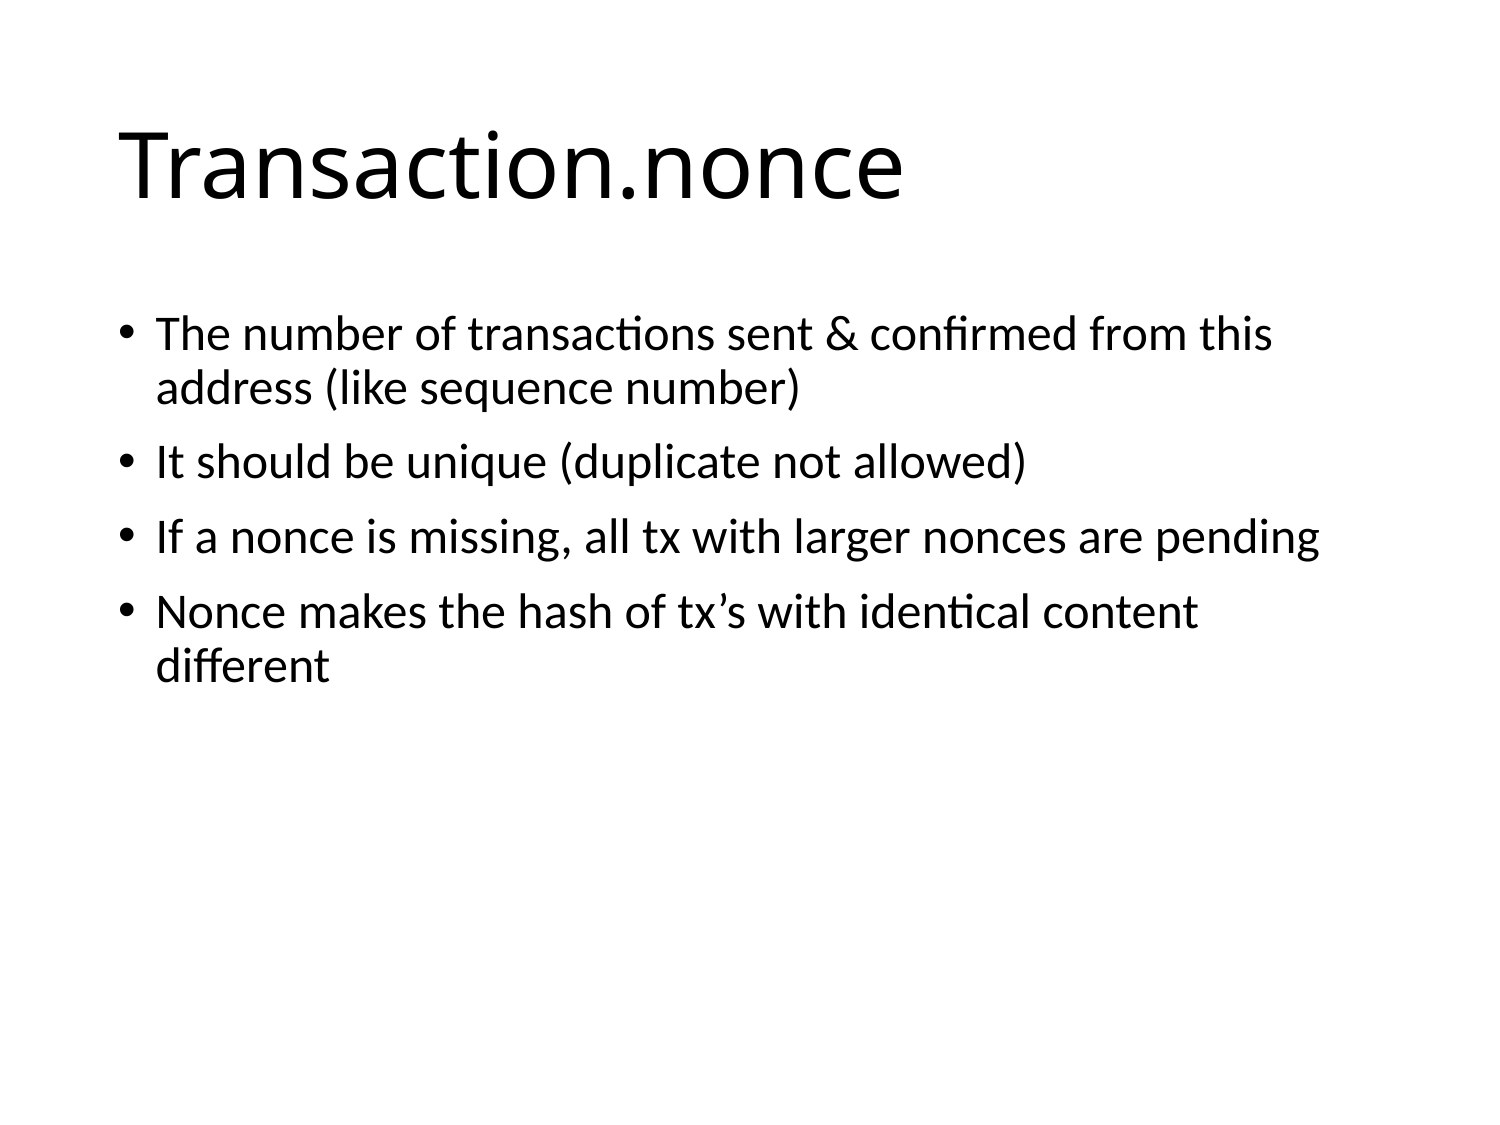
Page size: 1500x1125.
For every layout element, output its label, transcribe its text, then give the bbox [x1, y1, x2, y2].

title Transaction.nonce [103, 59, 1397, 278]
list The number of transactions sent & confirmed from this address (like sequence number) It should be unique (duplicate not allowed) If a nonce is missing, all tx with larger nonces are pending Nonce makes the hash of tx’s with identical content different [103, 299, 1397, 1014]
